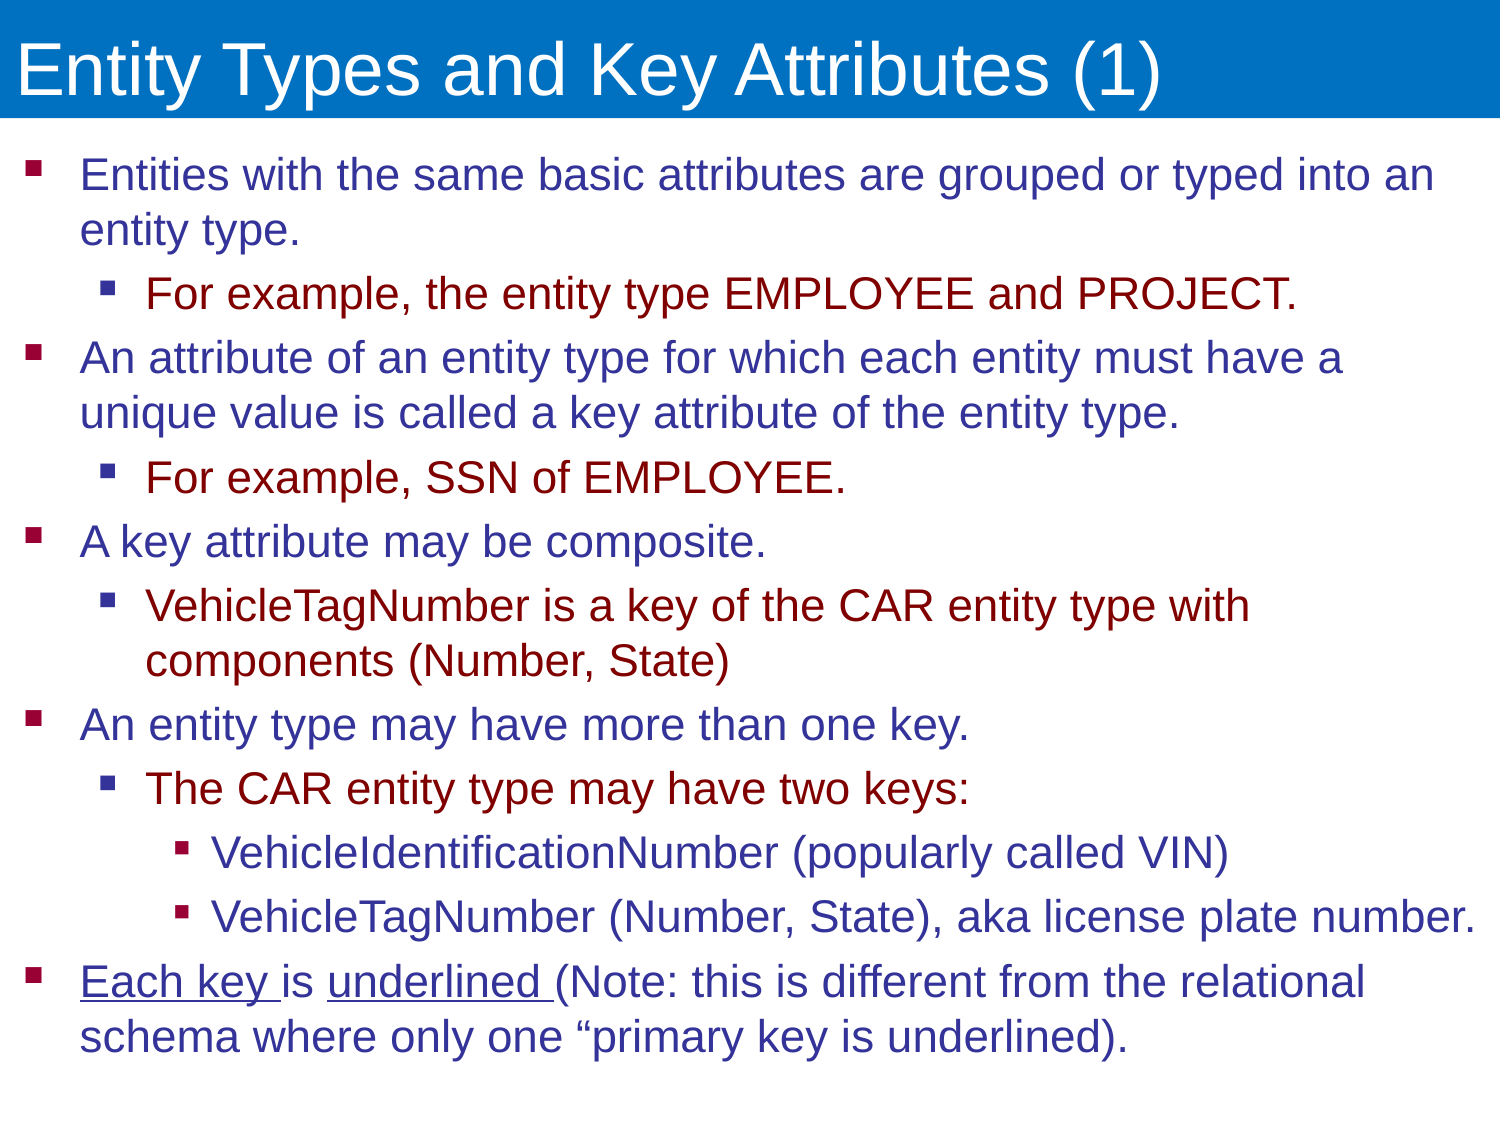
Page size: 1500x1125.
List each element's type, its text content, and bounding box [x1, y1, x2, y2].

title Entity Types and Key Attributes (1) [0, 0, 1500, 119]
list Entities with the same basic attributes are grouped or typed into an entity type. For example, the entity type EMPLOYEE and PROJECT. An attribute of an entity type for which each entity must have a unique value is called a key attribute of the entity type. For example, SSN of EMPLOYEE. A key attribute may be composite. VehicleTagNumber is a key of the CAR entity type with components (Number, State) An entity type may have more than one key. The CAR entity type may have two keys: VehicleIdentificationNumber (popularly called VIN) VehicleTagNumber (Number, State), aka license plate number. Each key is underlined (Note: this is different from the relational schema where only one “primary key is underlined). [8, 137, 1492, 1125]
